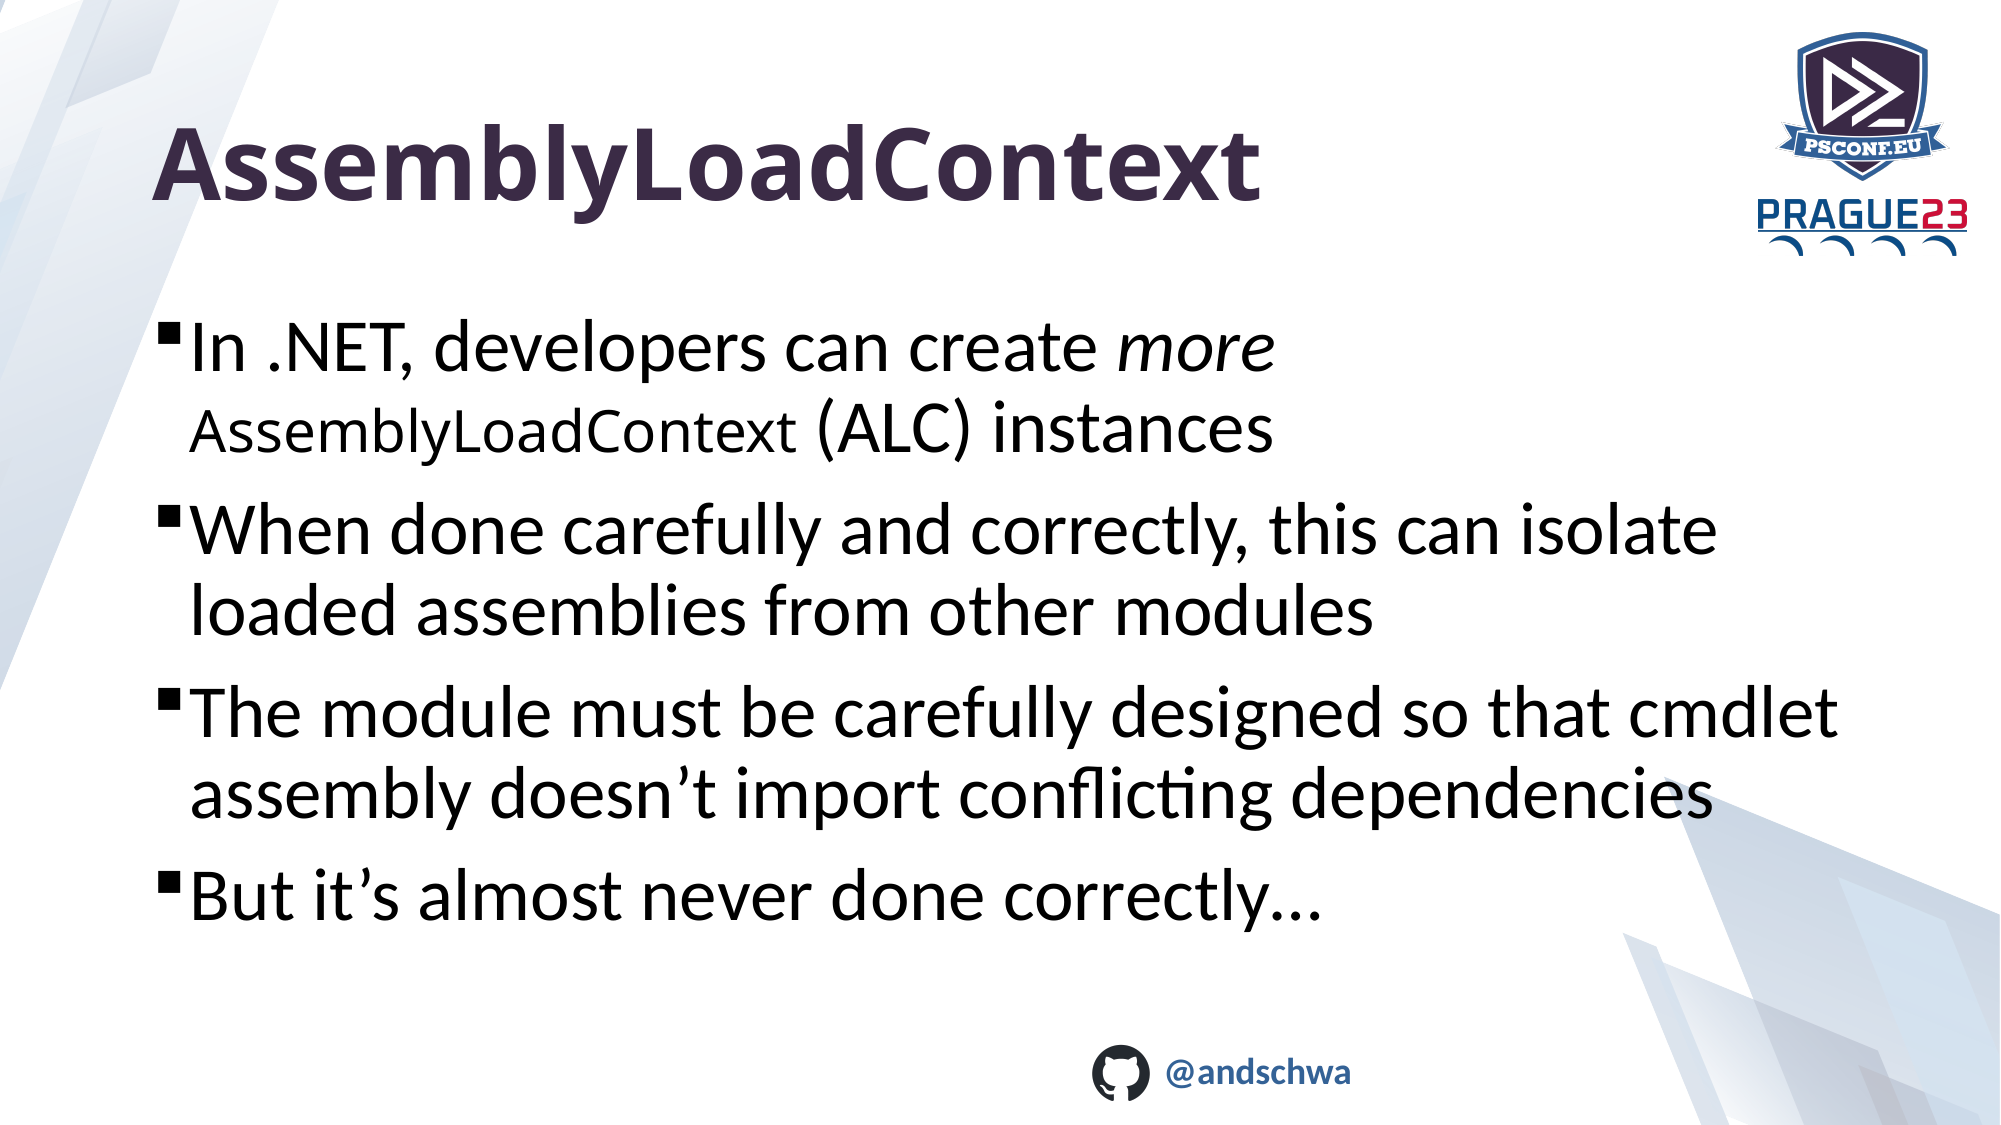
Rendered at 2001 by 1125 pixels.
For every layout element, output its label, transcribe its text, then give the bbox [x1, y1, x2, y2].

list In .NET, developers can create more AssemblyLoadContext (ALC) instances When done carefully and correctly, this can isolate loaded assemblies from other modules The module must be carefully designed so that cmdlet assembly doesn’t import conflicting dependencies But it’s almost never done correctly… [137, 299, 1863, 1014]
title AssemblyLoadContext [137, 59, 1735, 278]
picture [0, 0, 2000, 1125]
